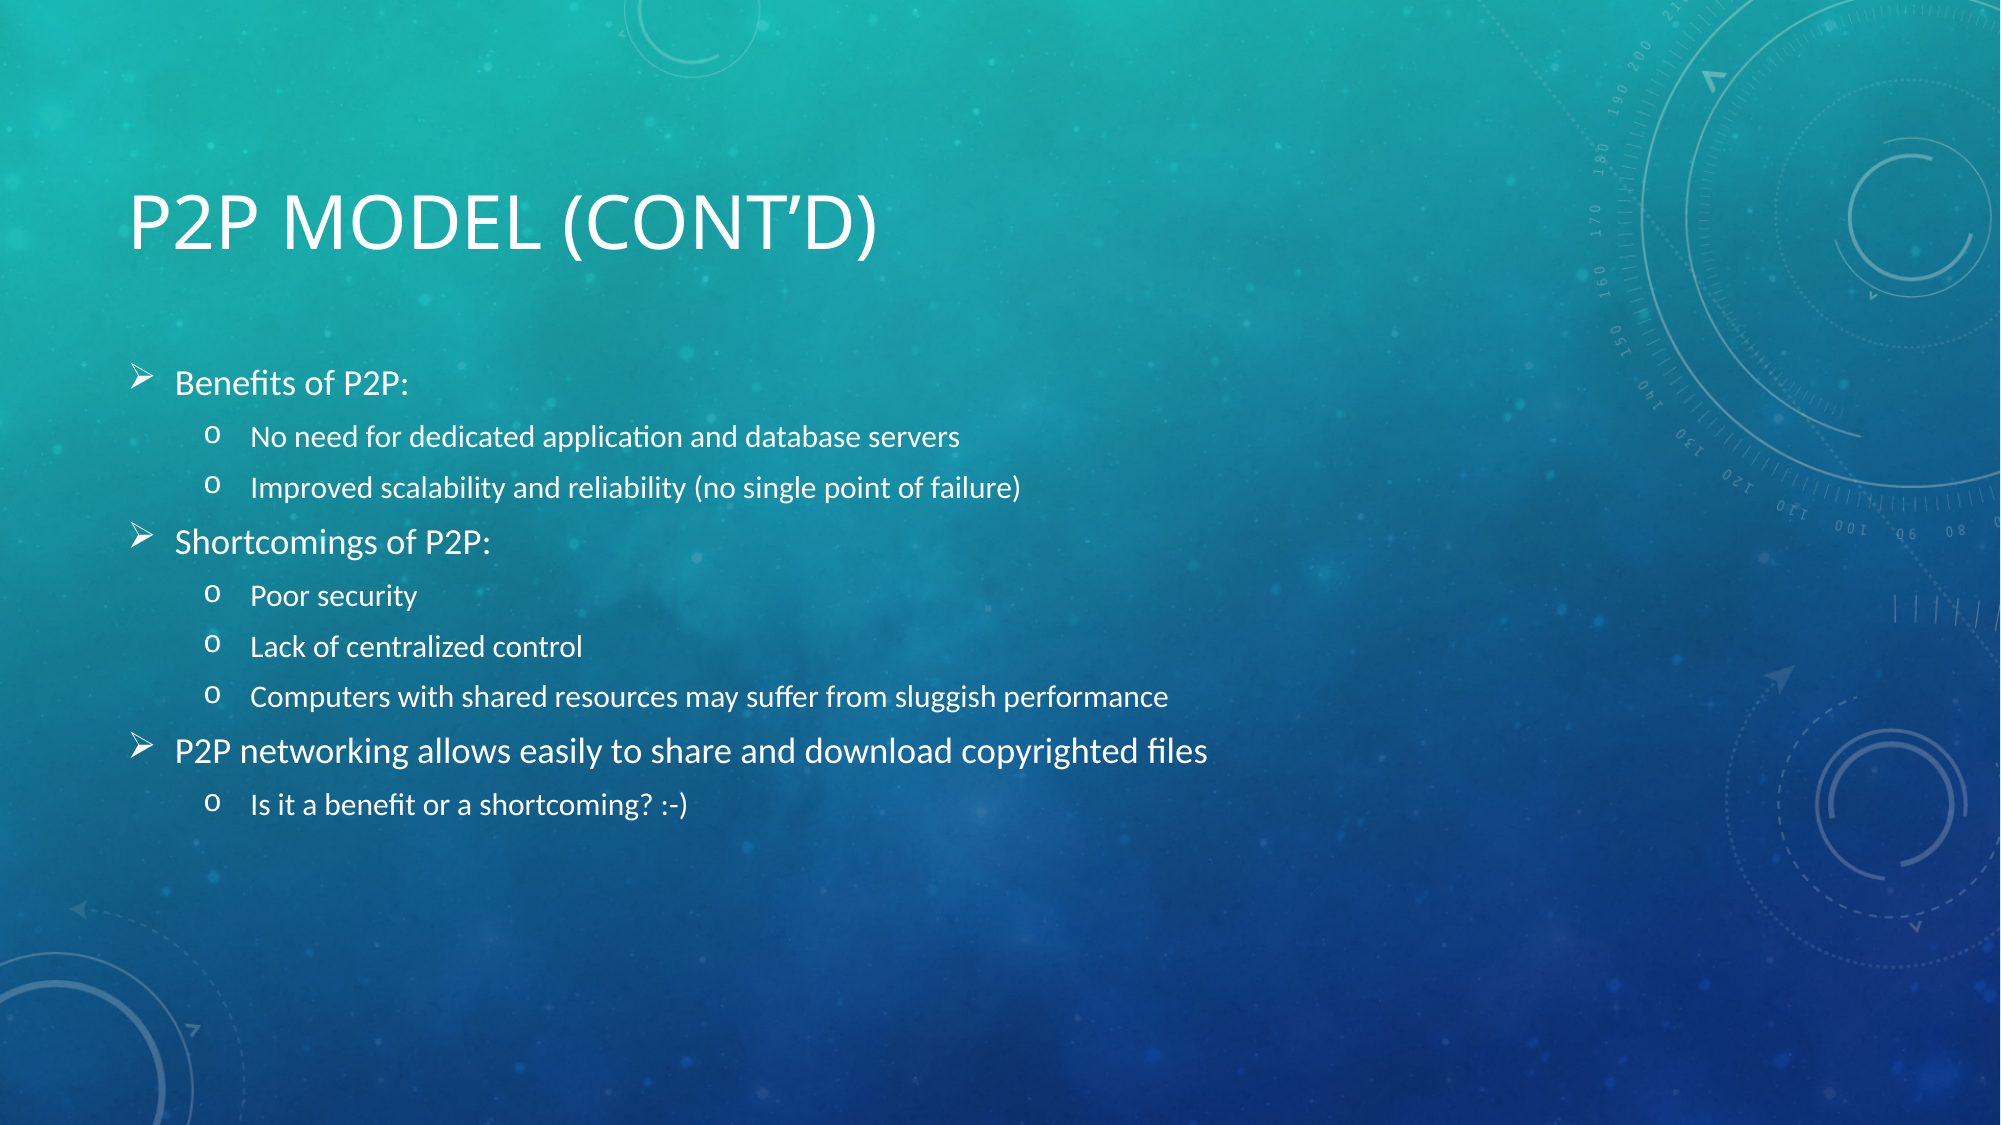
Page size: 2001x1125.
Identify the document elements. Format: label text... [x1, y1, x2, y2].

title P2P Model (cont’d) [112, 99, 1888, 339]
list Benefits of P2P: No need for dedicated application and database servers Improved scalability and reliability (no single point of failure) Shortcomings of P2P: Poor security Lack of centralized control Computers with shared resources may suffer from sluggish performance P2P networking allows easily to share and download copyrighted files Is it a benefit or a shortcoming? :-) [112, 351, 1888, 1030]
picture [0, 0, 2001, 1125]
